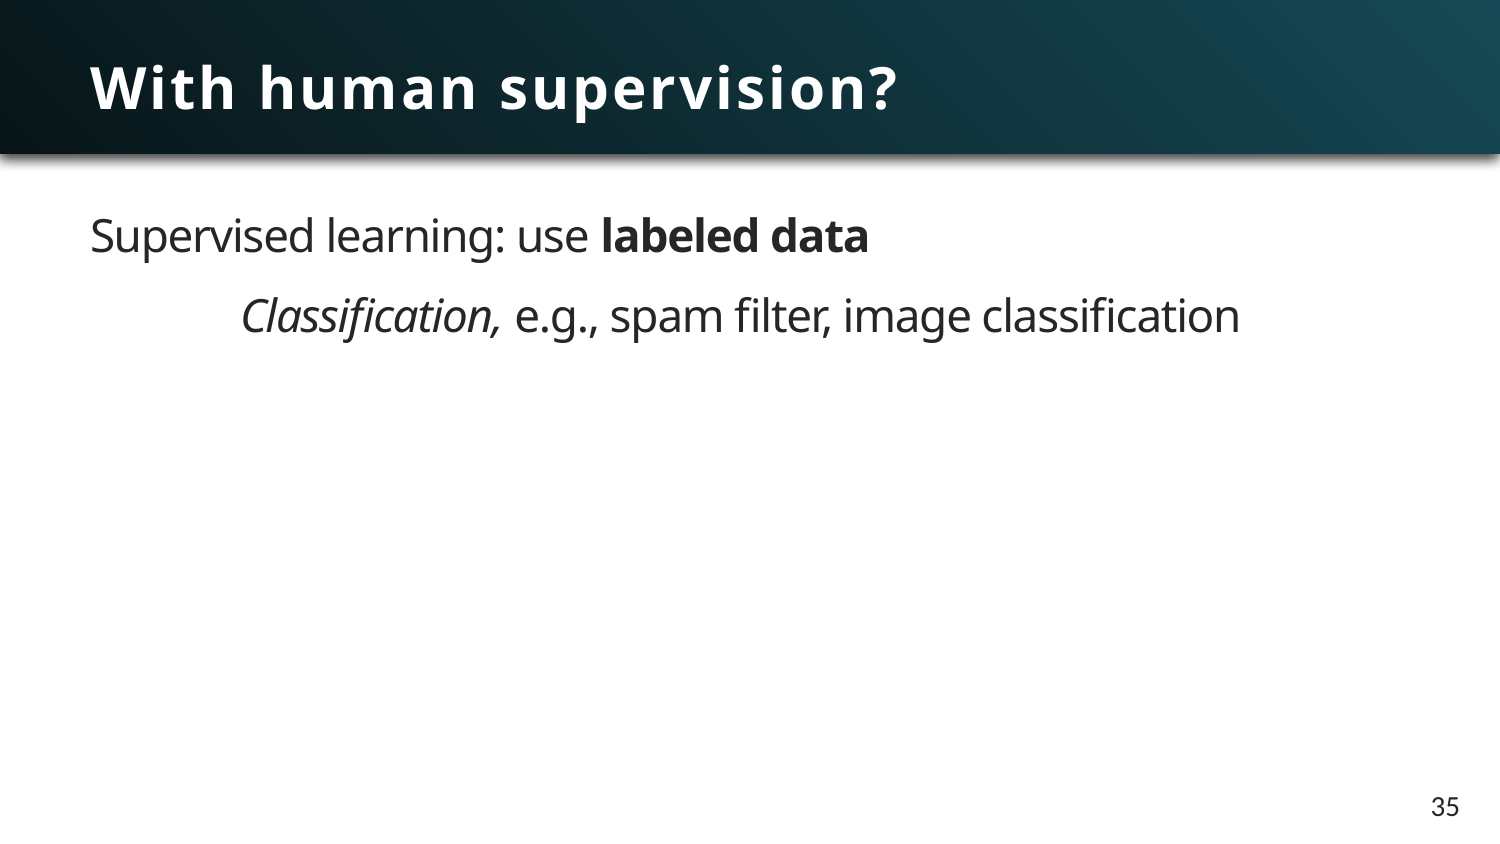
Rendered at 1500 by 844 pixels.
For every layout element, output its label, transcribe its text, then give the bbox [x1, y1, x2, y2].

title With human supervision? [75, 10, 1425, 129]
slide_number 35 [1125, 782, 1476, 827]
list Supervised learning: use labeled data Classification, e.g., spam filter, image classification [75, 198, 1425, 785]
